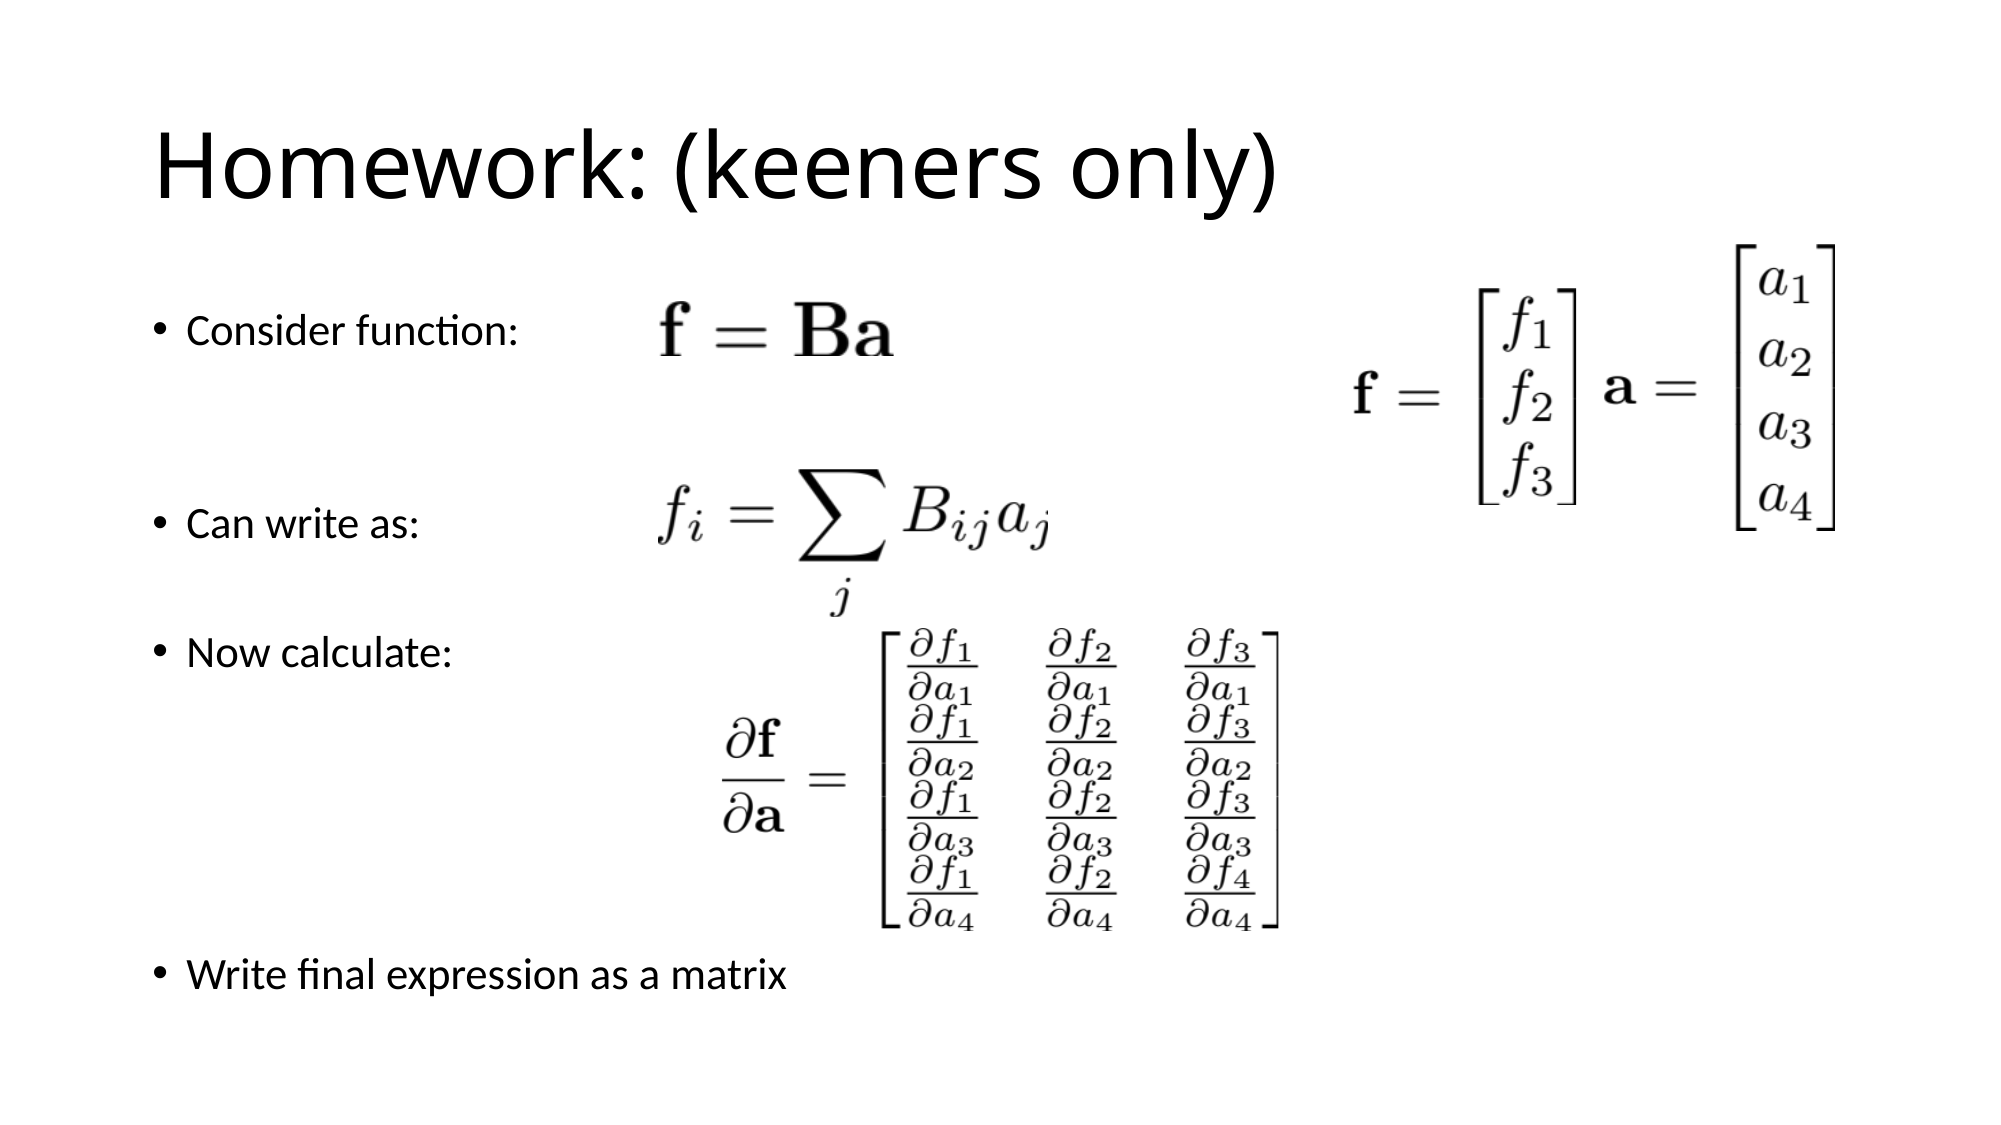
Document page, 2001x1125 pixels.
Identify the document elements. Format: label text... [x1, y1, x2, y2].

picture [1352, 287, 1577, 505]
picture [1603, 243, 1835, 531]
picture [658, 301, 894, 357]
list Consider function: Can write as: Now calculate: Write final expression as a matrix [137, 299, 1863, 1014]
picture [721, 628, 1279, 931]
picture [658, 468, 1048, 617]
title Homework: (keeners only) [137, 59, 1863, 278]
